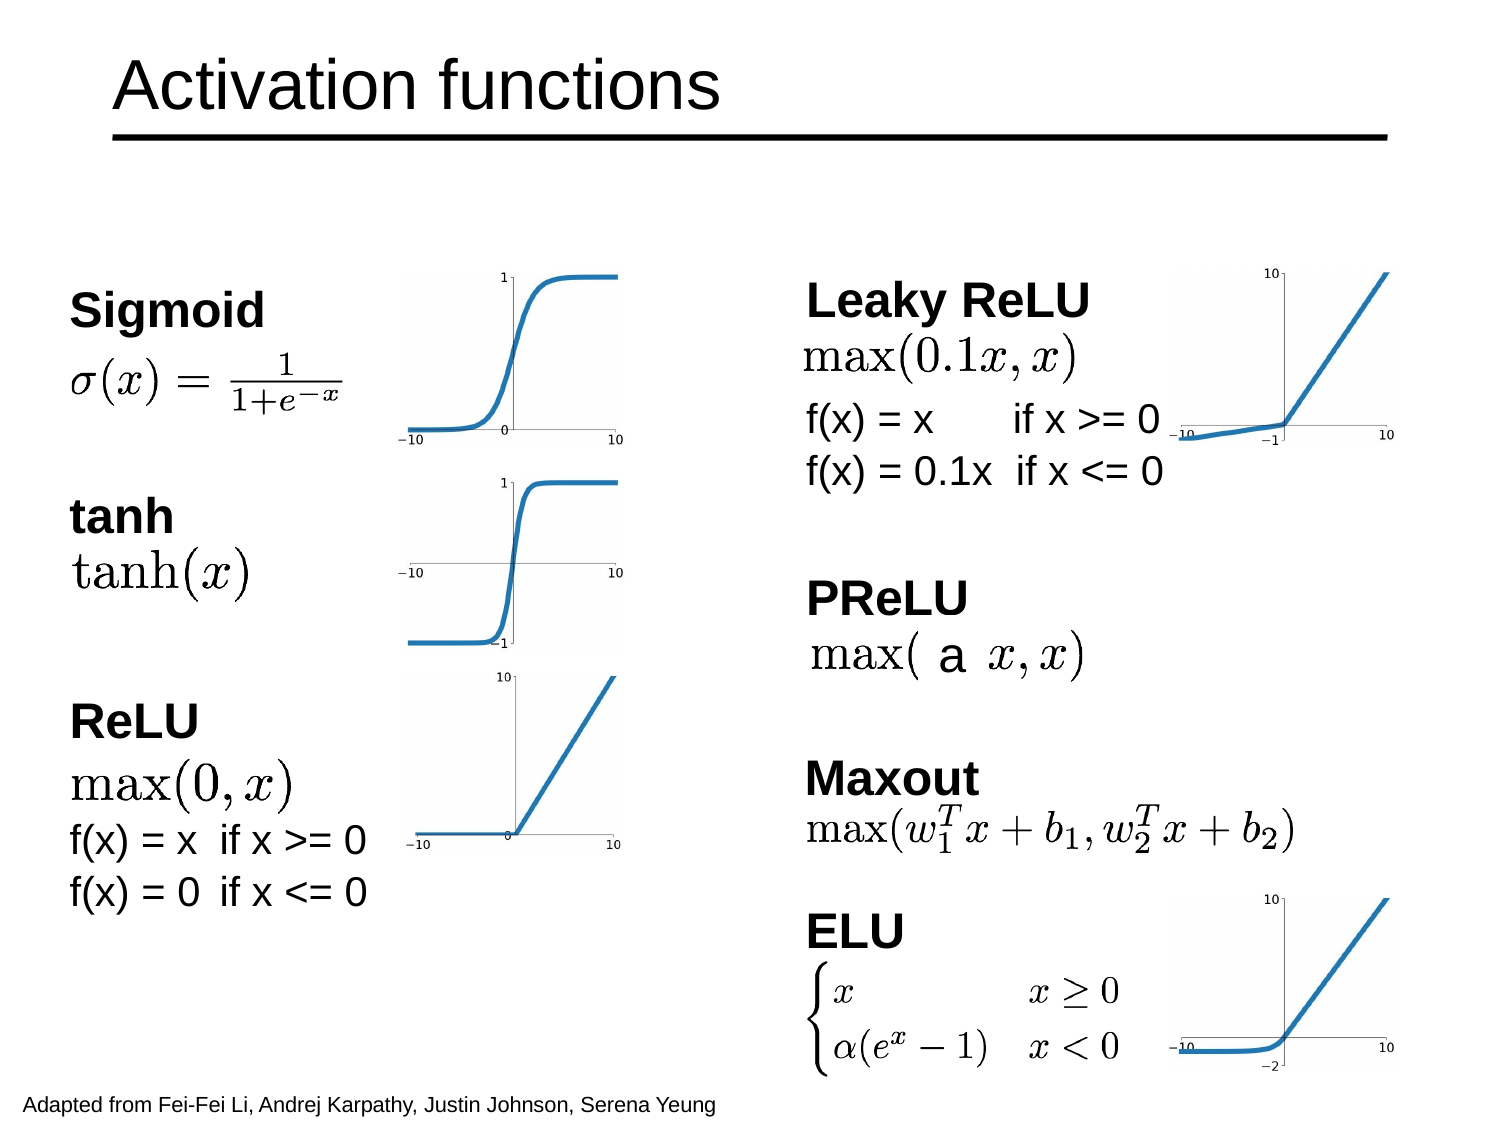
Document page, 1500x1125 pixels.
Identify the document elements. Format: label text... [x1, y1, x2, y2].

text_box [803, 563, 1095, 692]
text_box Adapted from Fei-Fei Li, Andrej Karpathy, Justin Johnson, Serena Yeung [7, 1083, 733, 1125]
text_box [396, 476, 625, 651]
text_box [72, 545, 249, 603]
text_box [807, 960, 1119, 1078]
text_box [404, 671, 623, 851]
text_box [396, 270, 625, 445]
text_box [71, 757, 292, 815]
text_box [71, 351, 343, 415]
text_box [807, 803, 1294, 854]
text_box ReLU f(x) = x if x >= 0 f(x) = 0 if x <= 0 [67, 686, 513, 977]
text_box [1167, 893, 1396, 1071]
title Activation functions [112, 12, 1388, 151]
text_box Sigmoid tanh [67, 275, 269, 544]
text_box Maxout [802, 743, 982, 806]
text_box Leaky ReLU f(x) = x if x >= 0 f(x) = 0.1x if x <= 0 [803, 265, 1242, 494]
text_box [803, 331, 1075, 385]
text_box ELU [803, 895, 908, 958]
text_box [1167, 267, 1396, 446]
